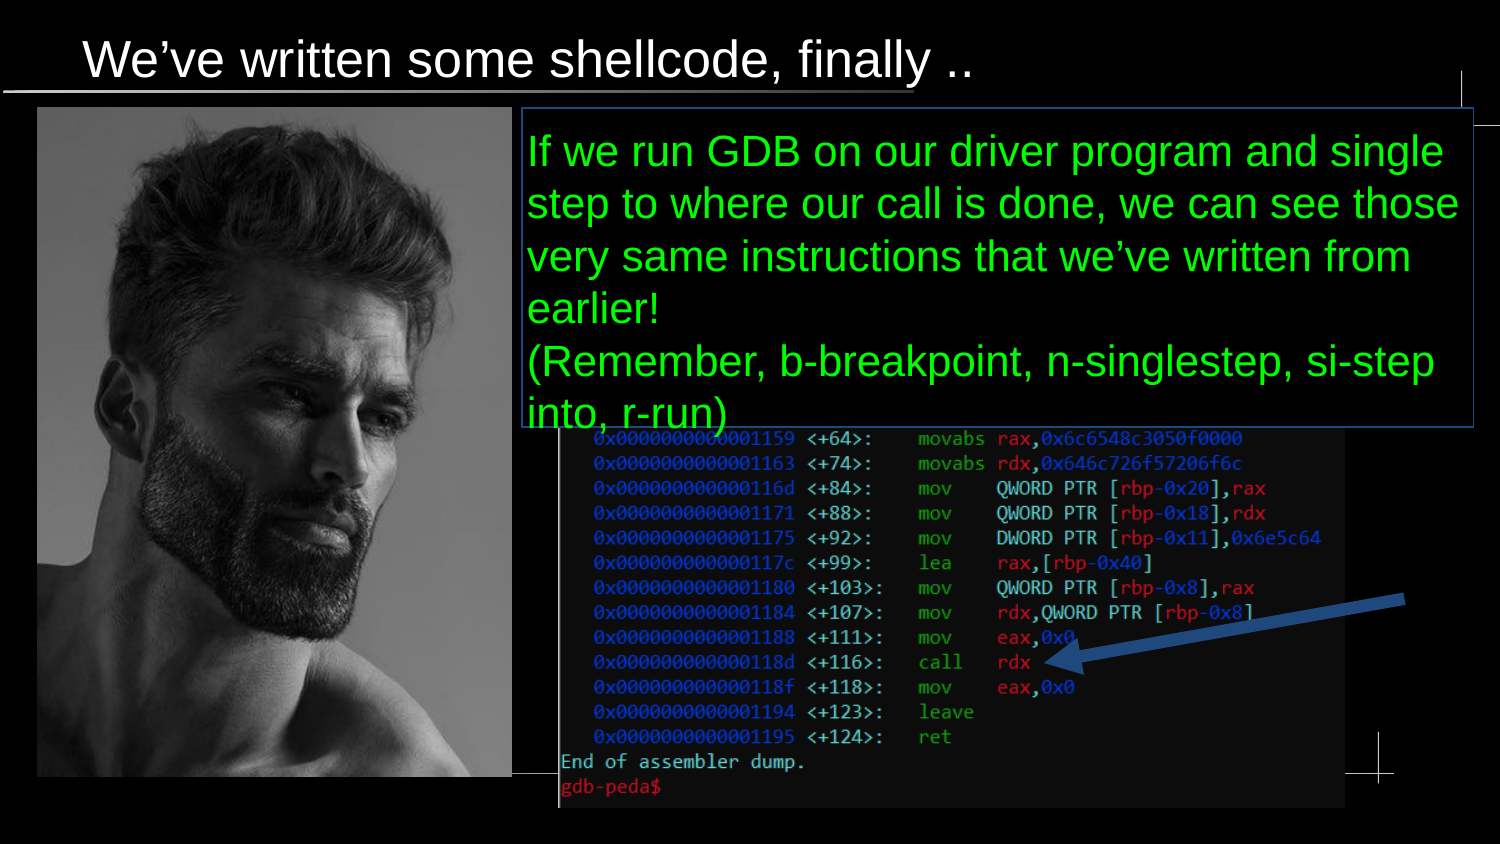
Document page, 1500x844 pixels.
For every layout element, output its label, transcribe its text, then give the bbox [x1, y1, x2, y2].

text_box We’ve written some shellcode, finally .. [67, 10, 1366, 107]
picture [558, 106, 1346, 808]
text_box If we run GDB on our driver program and single step to where our call is done, we can see those very same instructions that we’ve written from earlier! (Remember, b-breakpoint, n-singlestep, si-step into, r-run) [513, 107, 556, 428]
picture [37, 107, 513, 777]
text_box If we run GDB on our driver program and single step to where our call is done, we can see those very same instructions that we’ve written from earlier! (Remember, b-breakpoint, n-singlestep, si-step into, r-run) [1348, 107, 1500, 428]
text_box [1043, 598, 1405, 664]
